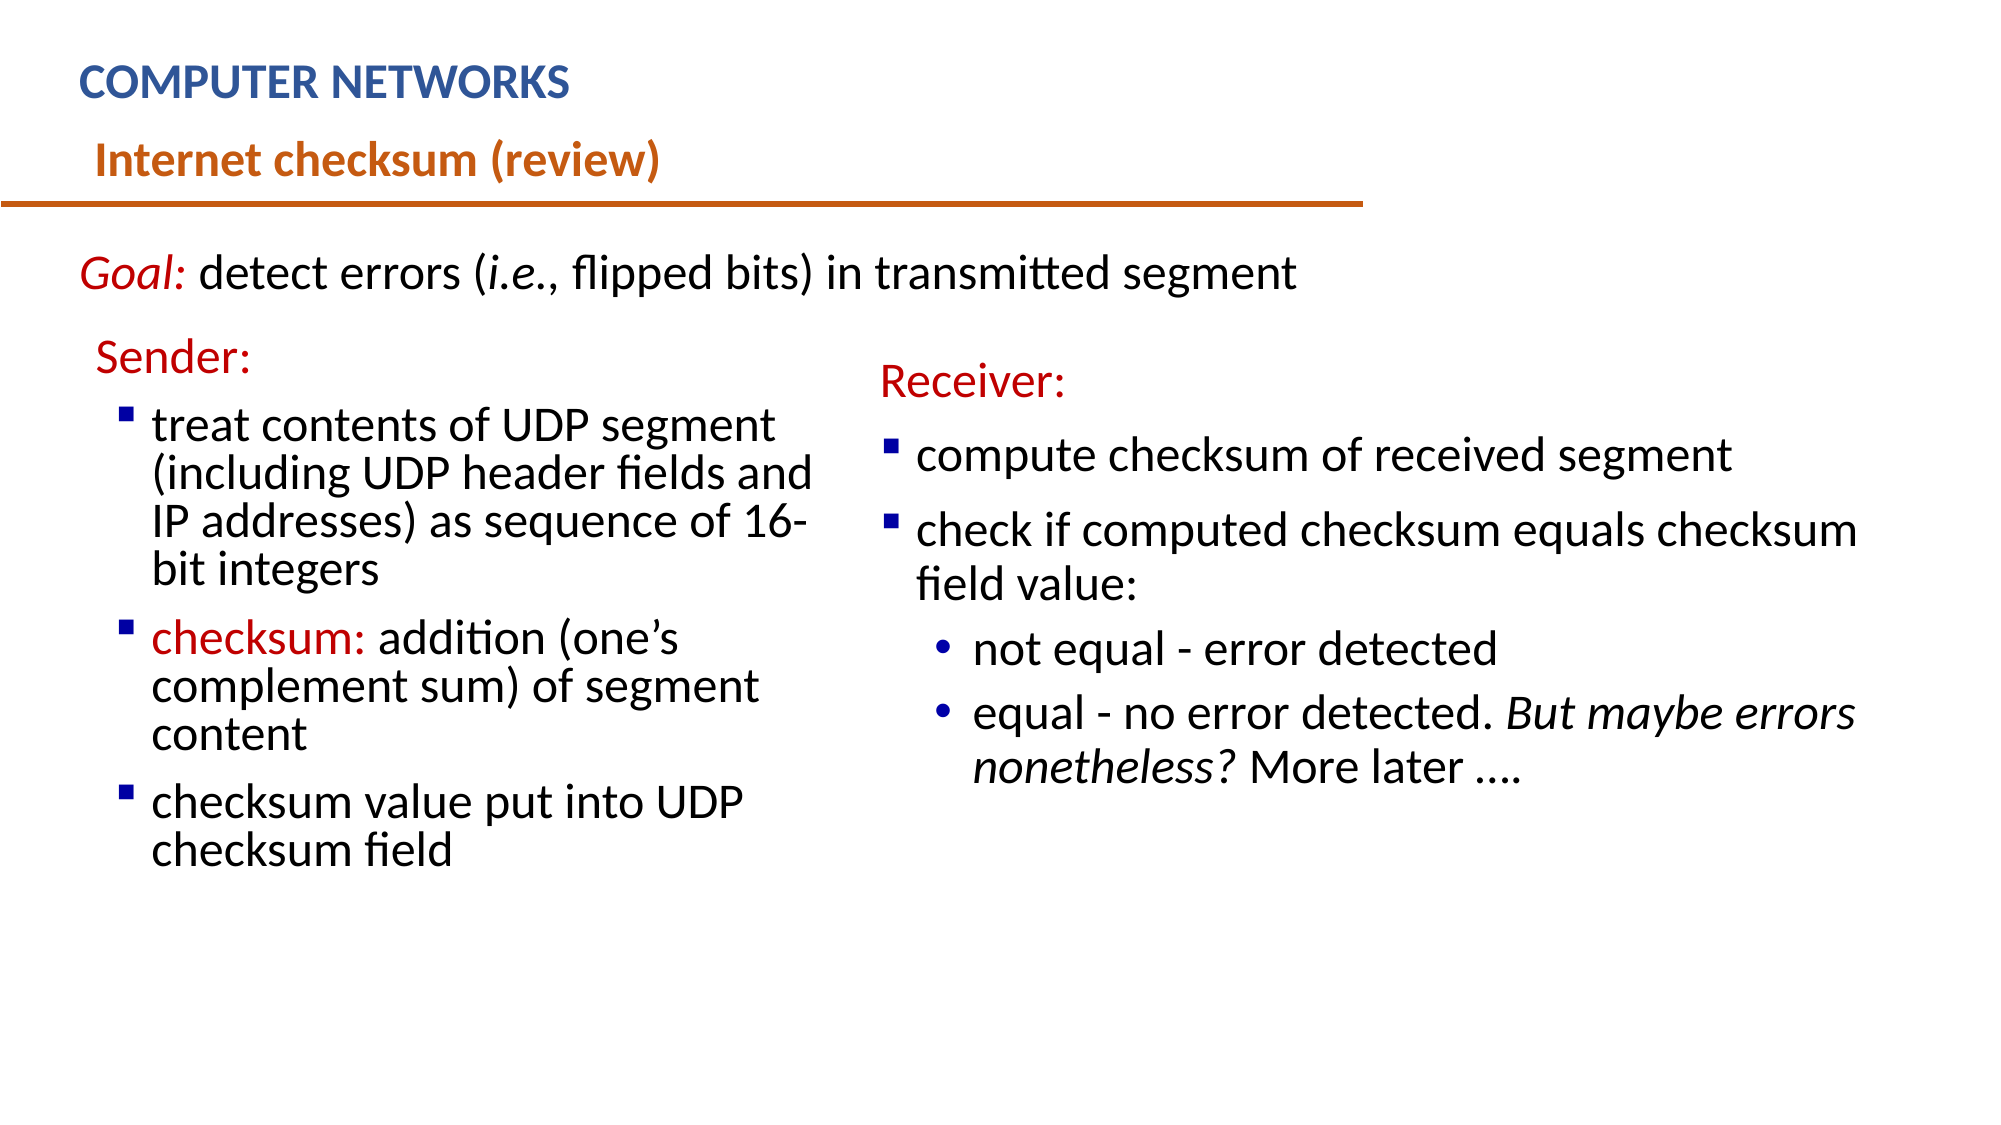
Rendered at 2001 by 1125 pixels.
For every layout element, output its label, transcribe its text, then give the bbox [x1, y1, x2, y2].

text_box Goal: detect errors (i.e., flipped bits) in transmitted segment [64, 241, 1886, 381]
text_box Internet checksum (review) [79, 119, 688, 194]
text_box COMPUTER NETWORKS [64, 41, 1295, 117]
text_box Receiver: compute checksum of received segment check if computed checksum equals checksum field value: not equal - error detected equal - no error detected. But maybe errors nonetheless? More later …. [843, 381, 1886, 1017]
text_box Sender: treat contents of UDP segment (including UDP header fields and IP addresses) as sequence of 16-bit integers checksum: addition (one’s complement sum) of segment content checksum value put into UDP checksum field [78, 381, 844, 1068]
